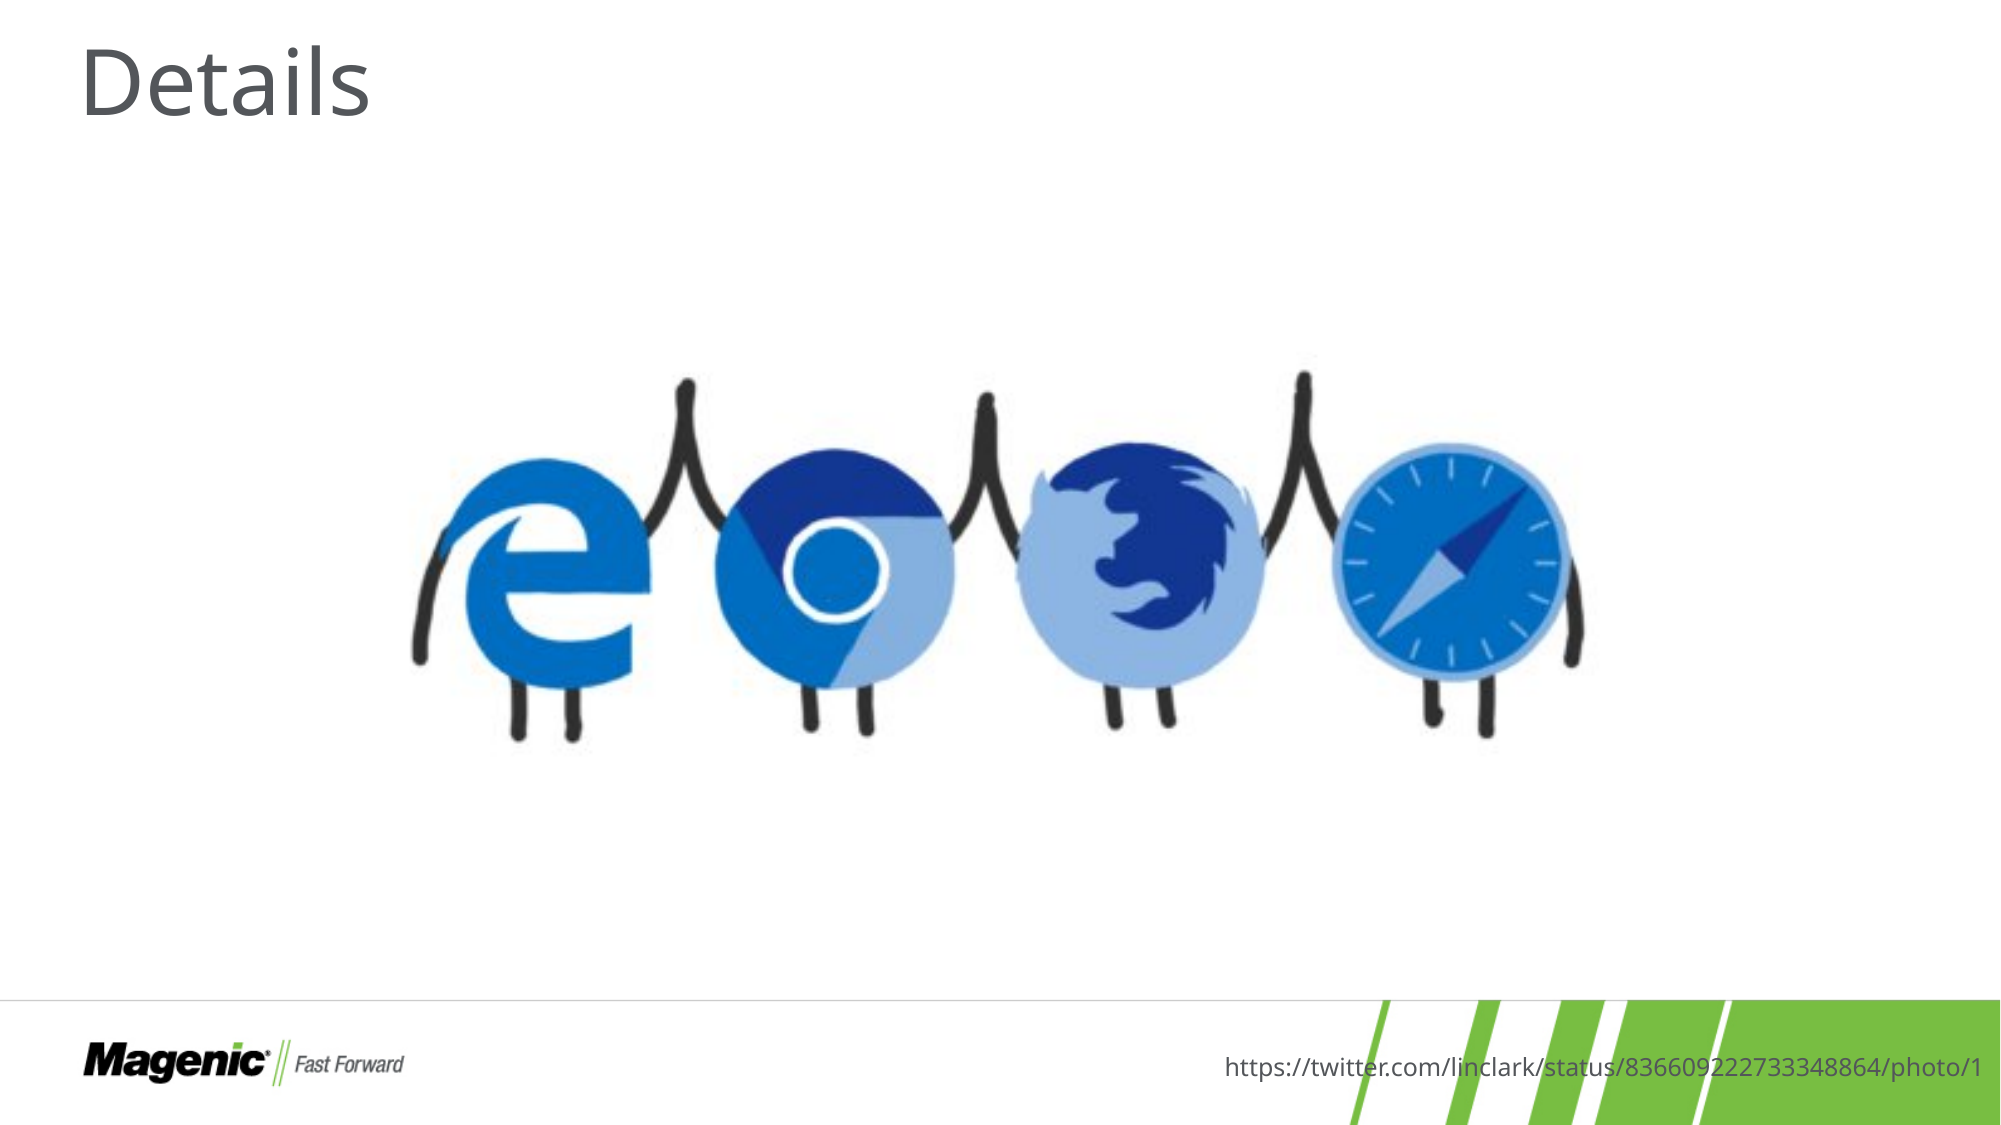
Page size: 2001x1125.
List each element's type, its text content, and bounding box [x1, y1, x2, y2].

text_box https://twitter.com/linclark/status/836609222733348864/photo/1 [920, 1029, 2000, 1104]
title Details [63, 41, 1938, 131]
picture [0, 0, 2001, 1125]
